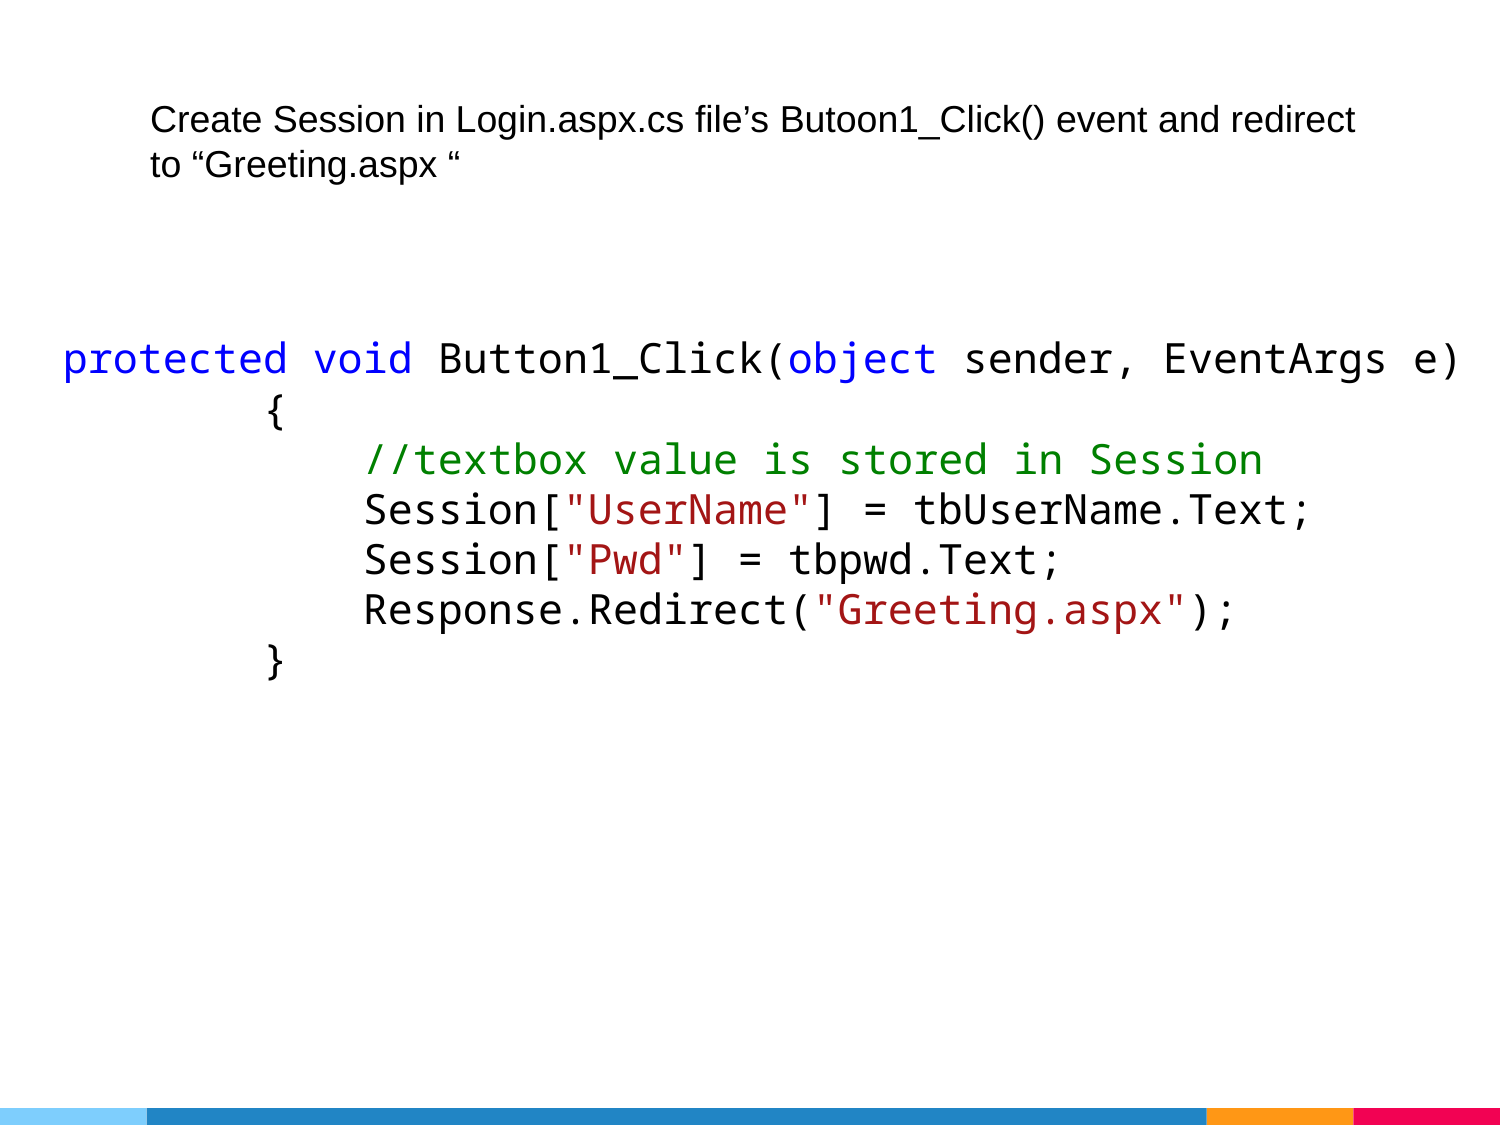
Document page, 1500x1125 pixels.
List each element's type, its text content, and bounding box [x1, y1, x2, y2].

text_box protected void Button1_Click(object sender, EventArgs e) { //textbox value is stored in Session Session["UserName"] = tbUserName.Text; Session["Pwd"] = tbpwd.Text; Response.Redirect("Greeting.aspx"); } [48, 324, 1499, 690]
text_box Create Session in Login.aspx.cs file’s Butoon1_Click() event and redirect to “Greeting.aspx “ [135, 87, 1411, 193]
